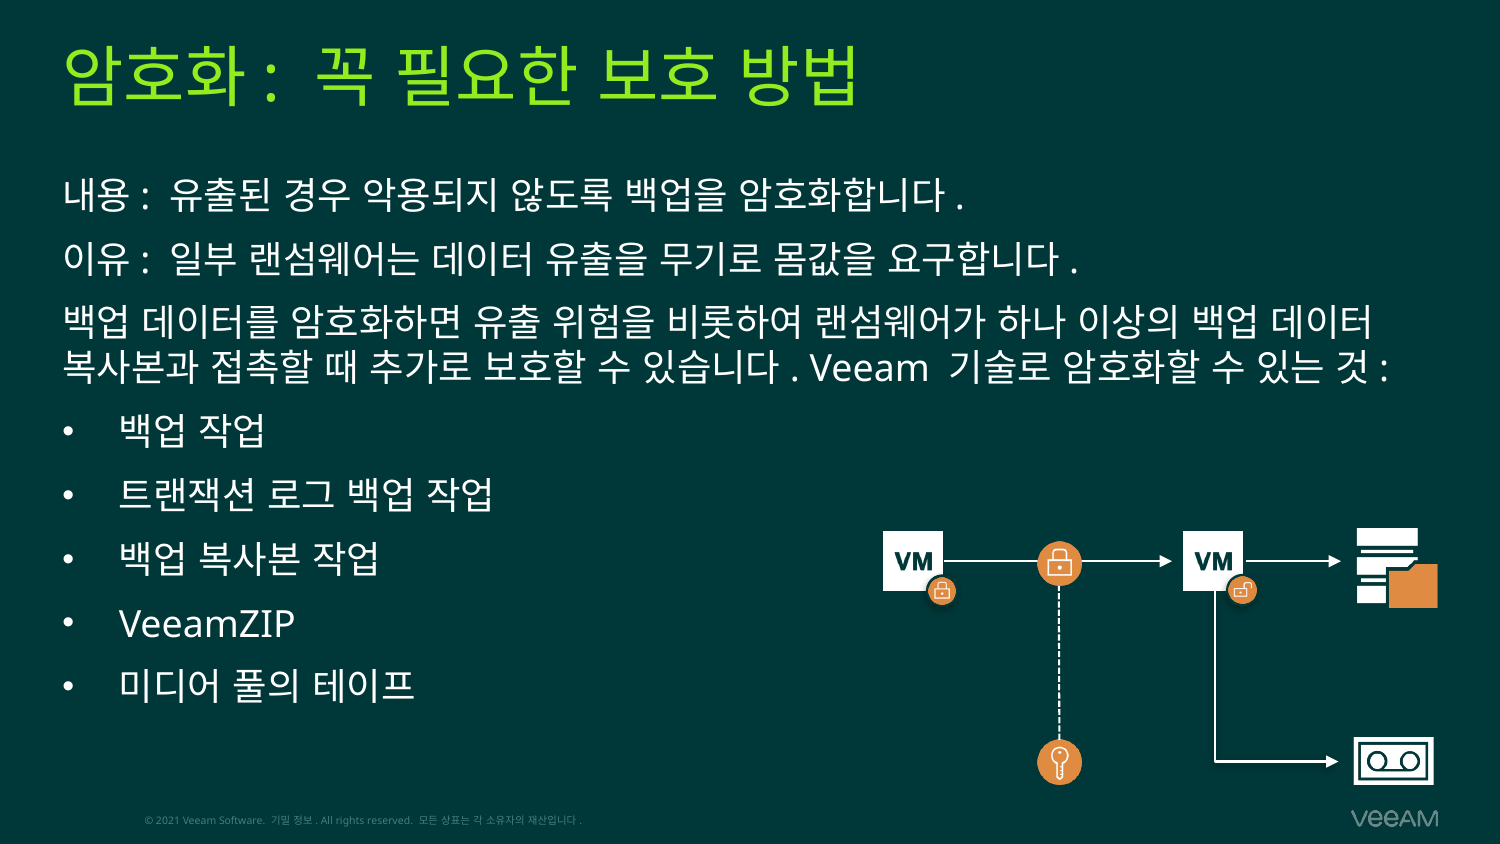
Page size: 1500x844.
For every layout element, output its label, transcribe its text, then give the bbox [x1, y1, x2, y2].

text_box [1214, 599, 1339, 768]
picture [1353, 737, 1434, 785]
title 암호화: 꼭 필요한 보호 방법 [62, 34, 1438, 122]
picture [1351, 810, 1438, 827]
picture [1183, 531, 1244, 591]
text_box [925, 574, 959, 608]
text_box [1225, 573, 1260, 607]
picture [1036, 739, 1082, 785]
picture [1356, 528, 1438, 608]
picture [1036, 540, 1082, 586]
list 내용: 유출된 경우 악용되지 않도록 백업을 암호화합니다. 이유: 일부 랜섬웨어는 데이터 유출을 무기로 몸값을 요구합니다. 백업 데이터를 암호화하면 유출 위험을 비롯하여 랜섬웨어가 하나 이상의 백업 데이터 복사본과 접촉할 때 추가로 보호할 수 있습니다. Veeam 기술로 암호화할 수 있는 것: 백업 작업 트랜잭션 로그 백업 작업 백업 복사본 작업 VeeamZIP 미디어 풀의 테이프 [62, 171, 1438, 785]
picture [883, 531, 944, 591]
